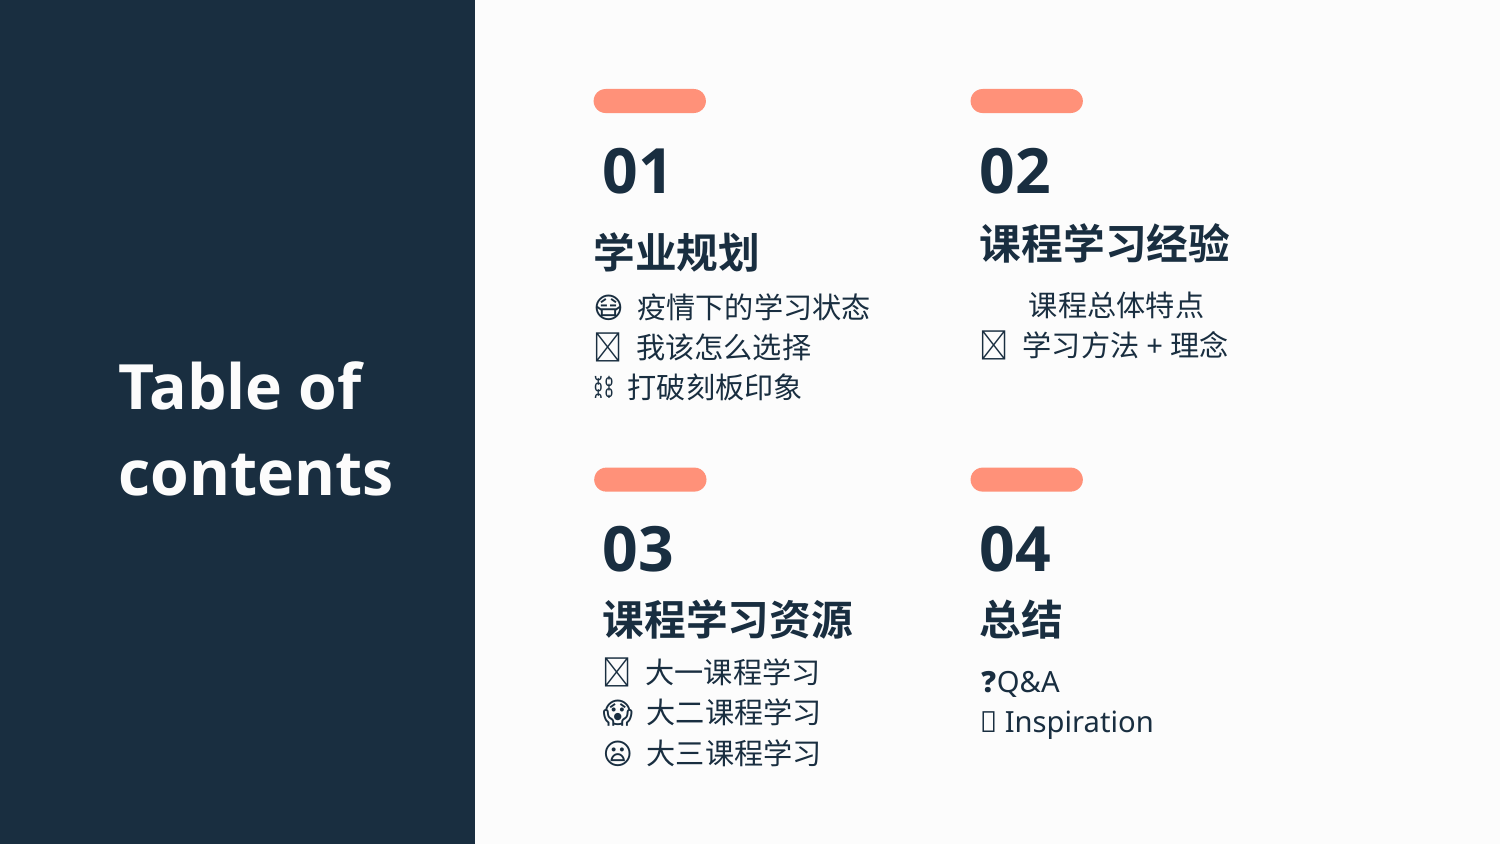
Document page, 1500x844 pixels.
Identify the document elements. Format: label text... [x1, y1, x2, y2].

text_box 😷 疫情下的学习状态 👀 我该怎么选择 ⛓️ 打破刻板印象 [578, 268, 914, 451]
subtitle 👉 课程总体特点 🚀 学习方法+理念 [964, 267, 1300, 450]
subtitle 总结 [964, 571, 1310, 643]
title 03 [587, 507, 933, 575]
title 02 [964, 129, 1310, 195]
title 04 [964, 507, 1310, 571]
subtitle 课程学习资源 [587, 575, 933, 634]
text_box 🤔 大一课程学习 😱 大二课程学习 😦 大三课程学习 [587, 634, 989, 781]
title Table of contents [103, 280, 462, 563]
subtitle 学业规划 [578, 203, 923, 277]
subtitle ❓Q&A 🥳 Inspiration [989, 643, 1310, 762]
subtitle 课程学习经验 [964, 195, 1310, 269]
title 01 [587, 129, 933, 197]
